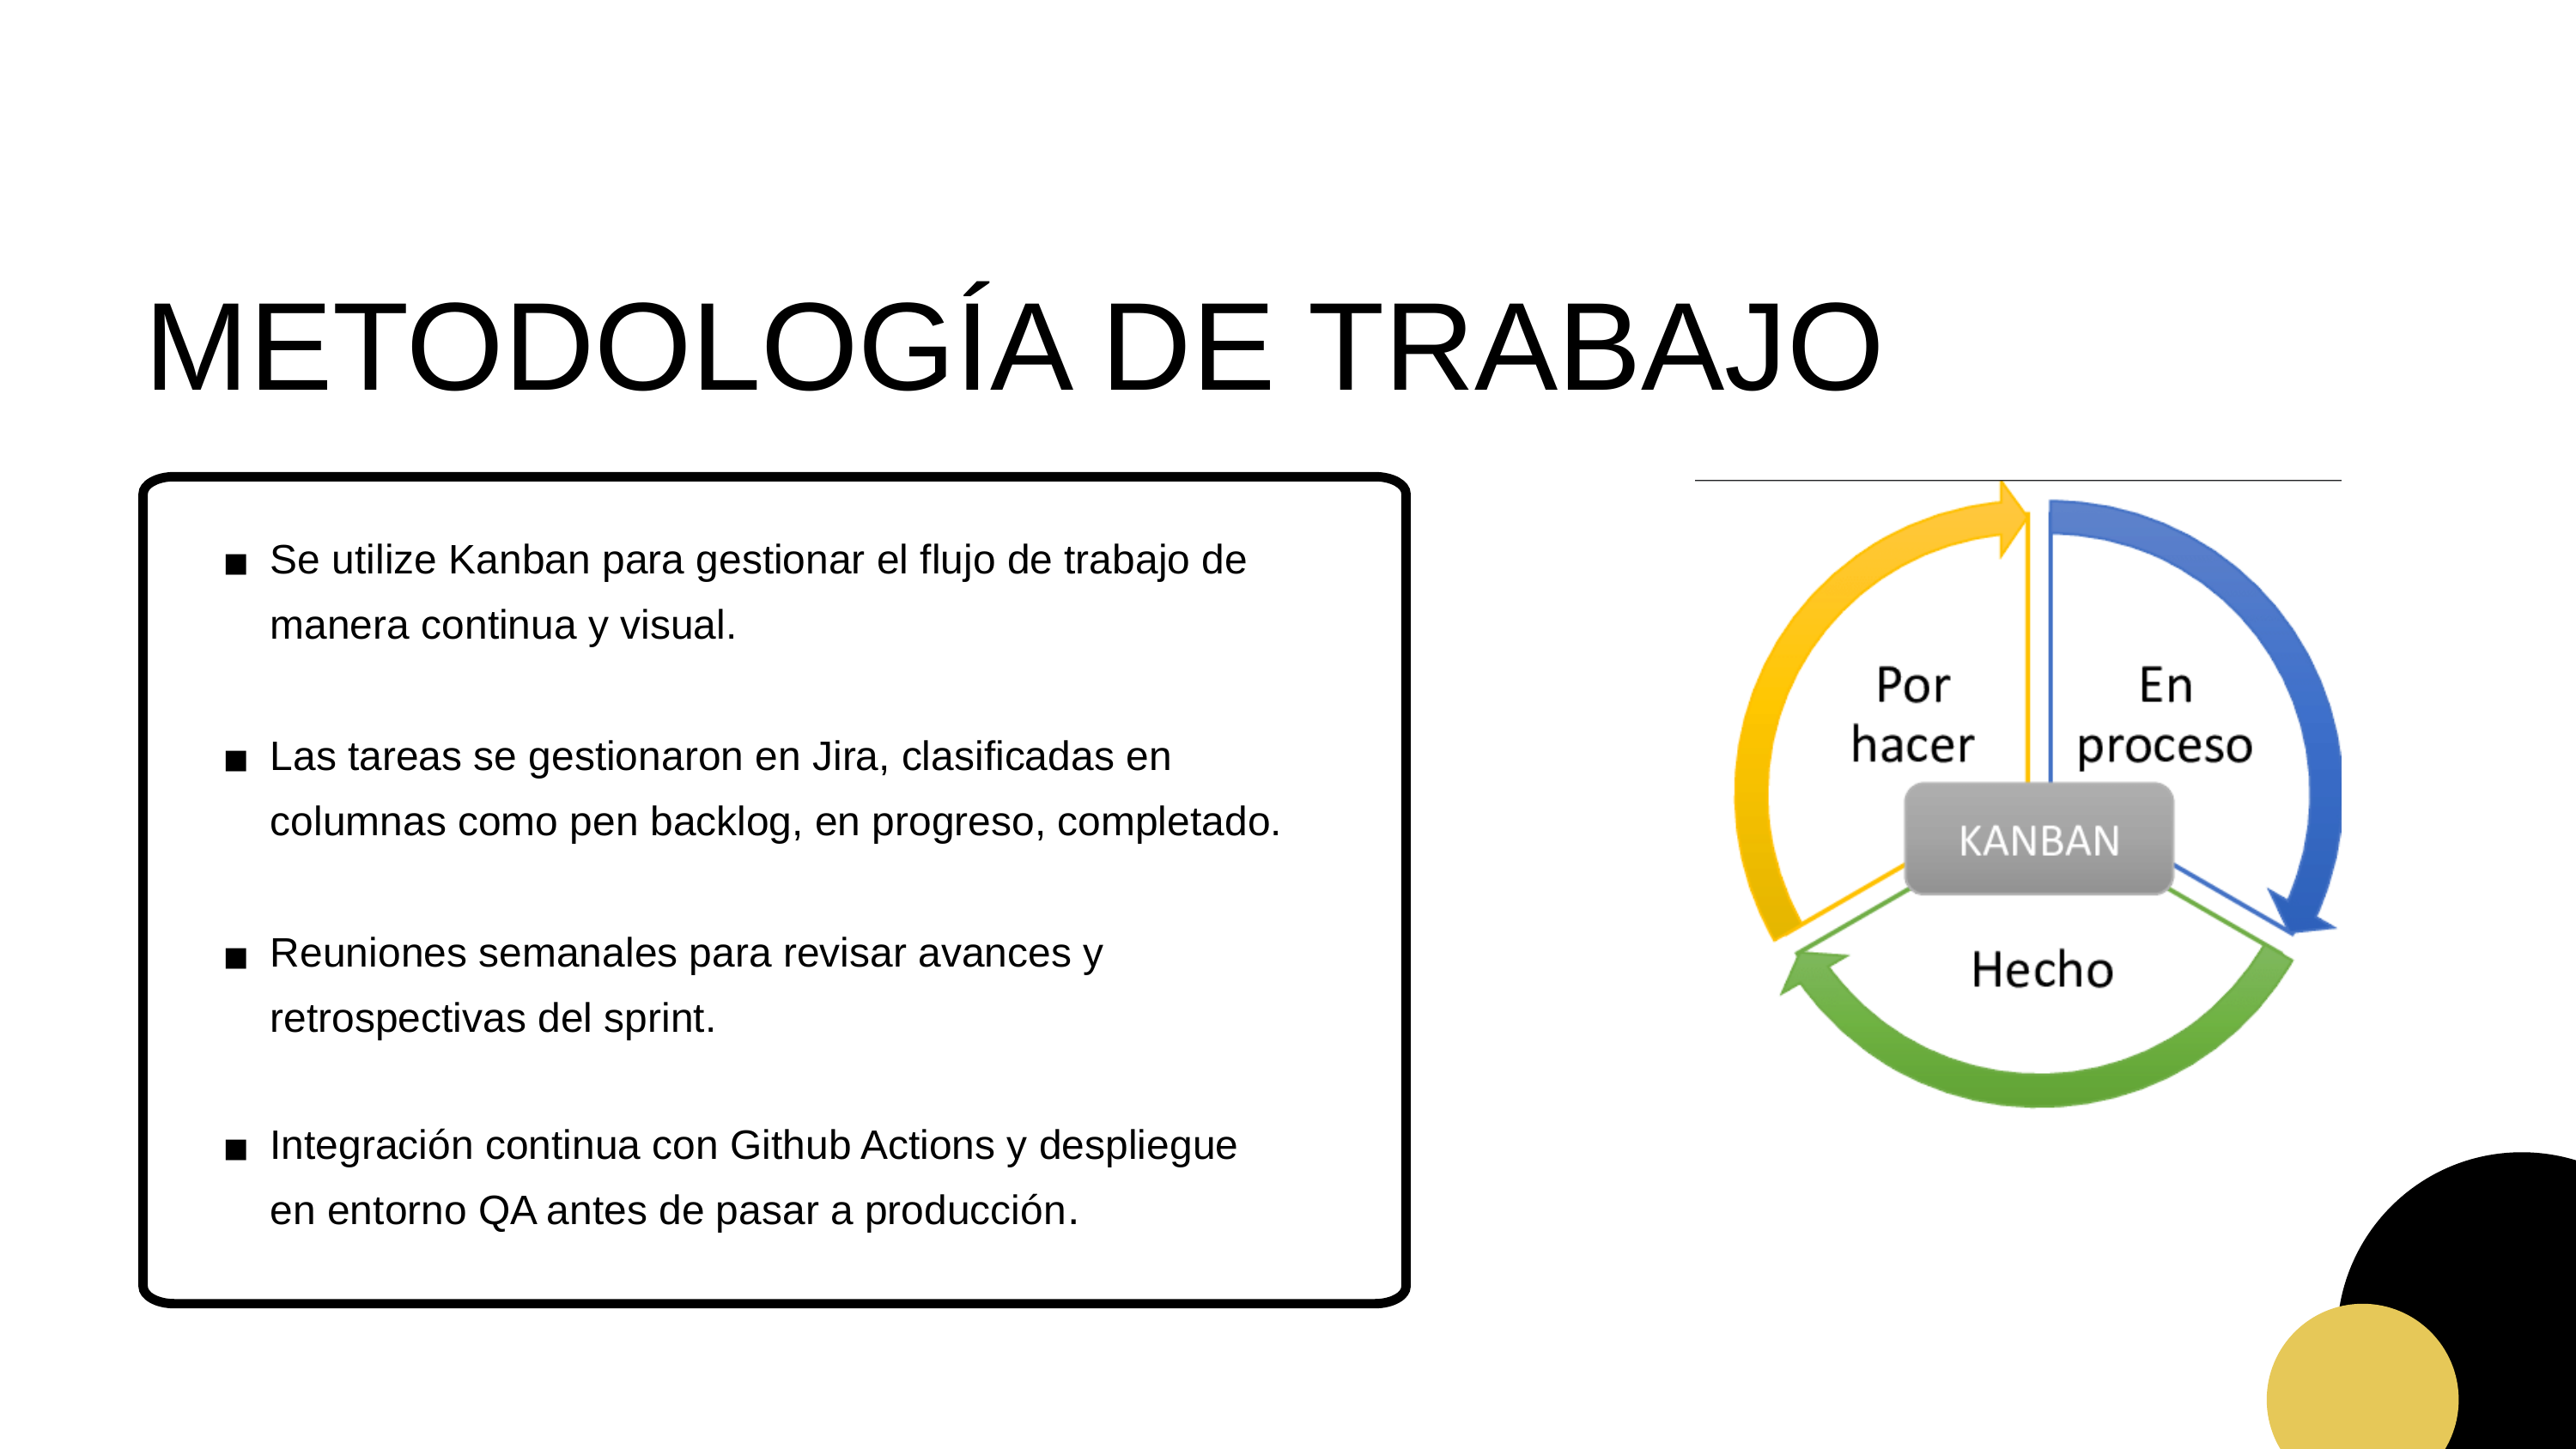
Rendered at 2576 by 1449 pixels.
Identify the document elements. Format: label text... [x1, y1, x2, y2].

text_box METODOLOGÍA DE TRABAJO [144, 146, 1914, 415]
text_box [2266, 1303, 2459, 1449]
text_box [143, 476, 1406, 1304]
text_box Se utilize Kanban para gestionar el flujo de trabajo de manera continua y visual. Las tareas se gestionaron en Jira, clasificadas en columnas como pen backlog, en progreso, completado. Reuniones semanales para revisar avances y retrospectivas del sprint. Integración continua con Github Actions y despliegue en entorno QA antes de pasar a producción. [185, 530, 1329, 1218]
picture [1695, 480, 2342, 1111]
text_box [2336, 1151, 2576, 1449]
